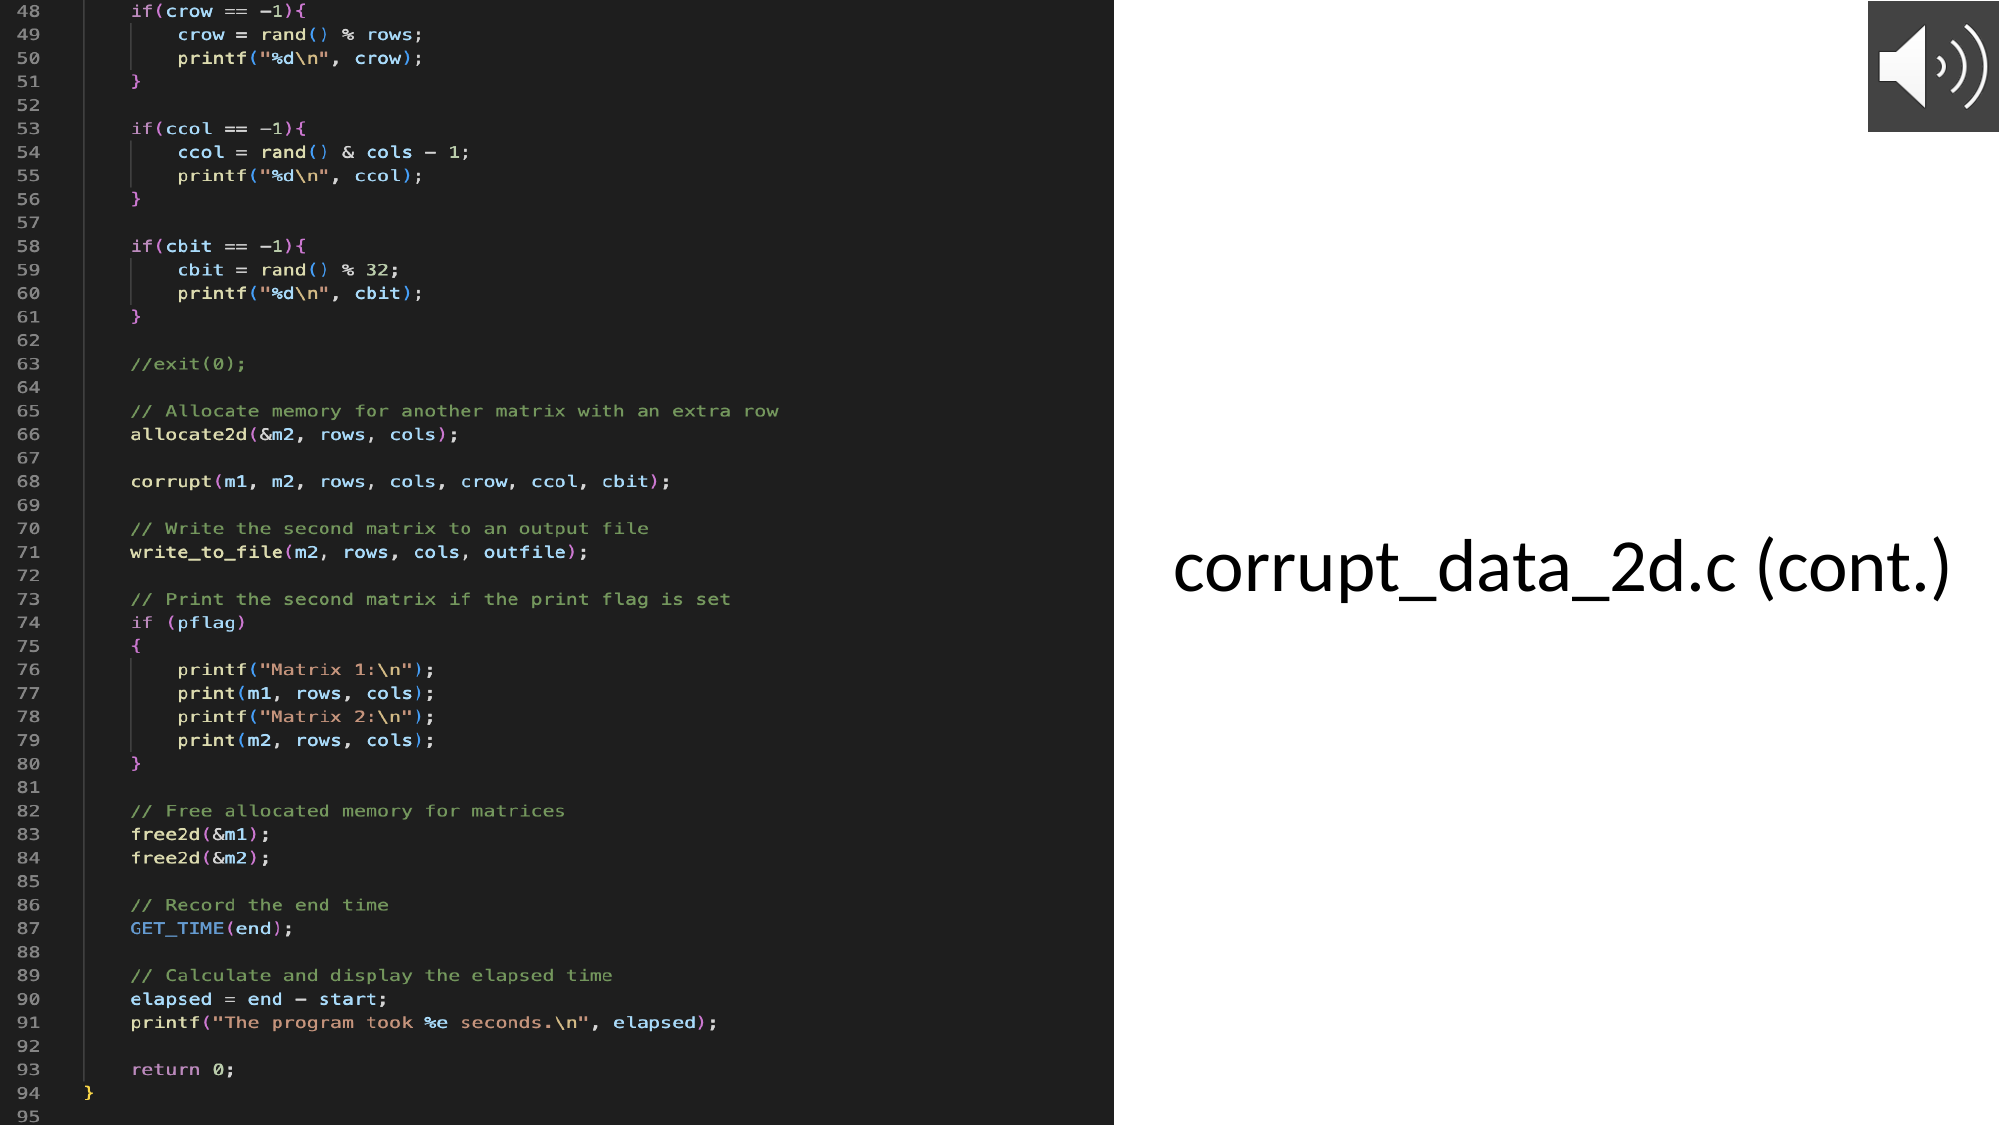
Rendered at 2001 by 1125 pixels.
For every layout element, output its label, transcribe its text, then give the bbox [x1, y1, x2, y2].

text_box corrupt_data_2d.c (cont.) [1158, 509, 1969, 615]
picture [0, 0, 1114, 1125]
picture [1866, 0, 2000, 134]
